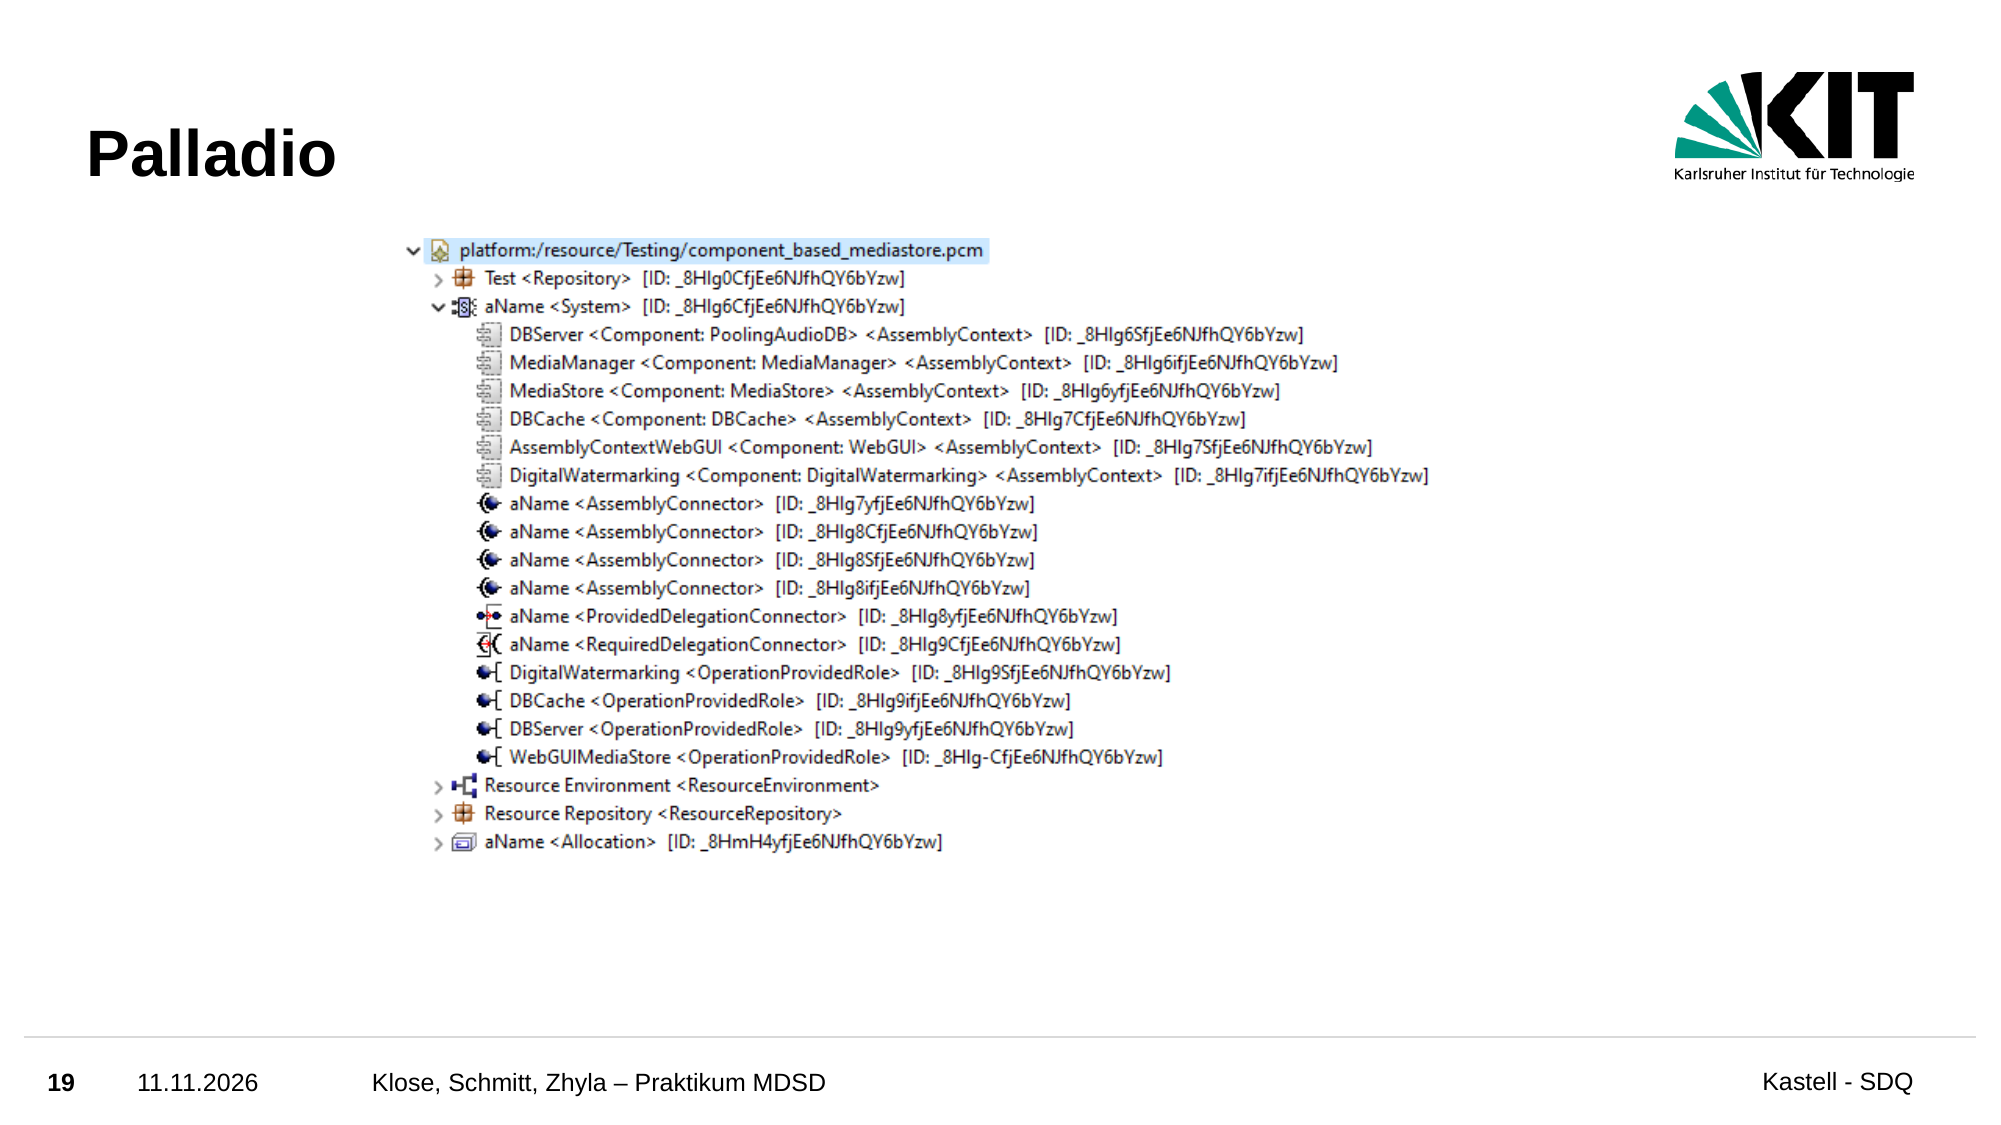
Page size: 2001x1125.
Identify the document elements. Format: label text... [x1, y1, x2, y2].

picture [1675, 72, 1914, 182]
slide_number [137, 1038, 362, 1125]
picture [402, 238, 1598, 886]
slide_number 19 [47, 1038, 119, 1125]
title Palladio [86, 64, 1589, 191]
